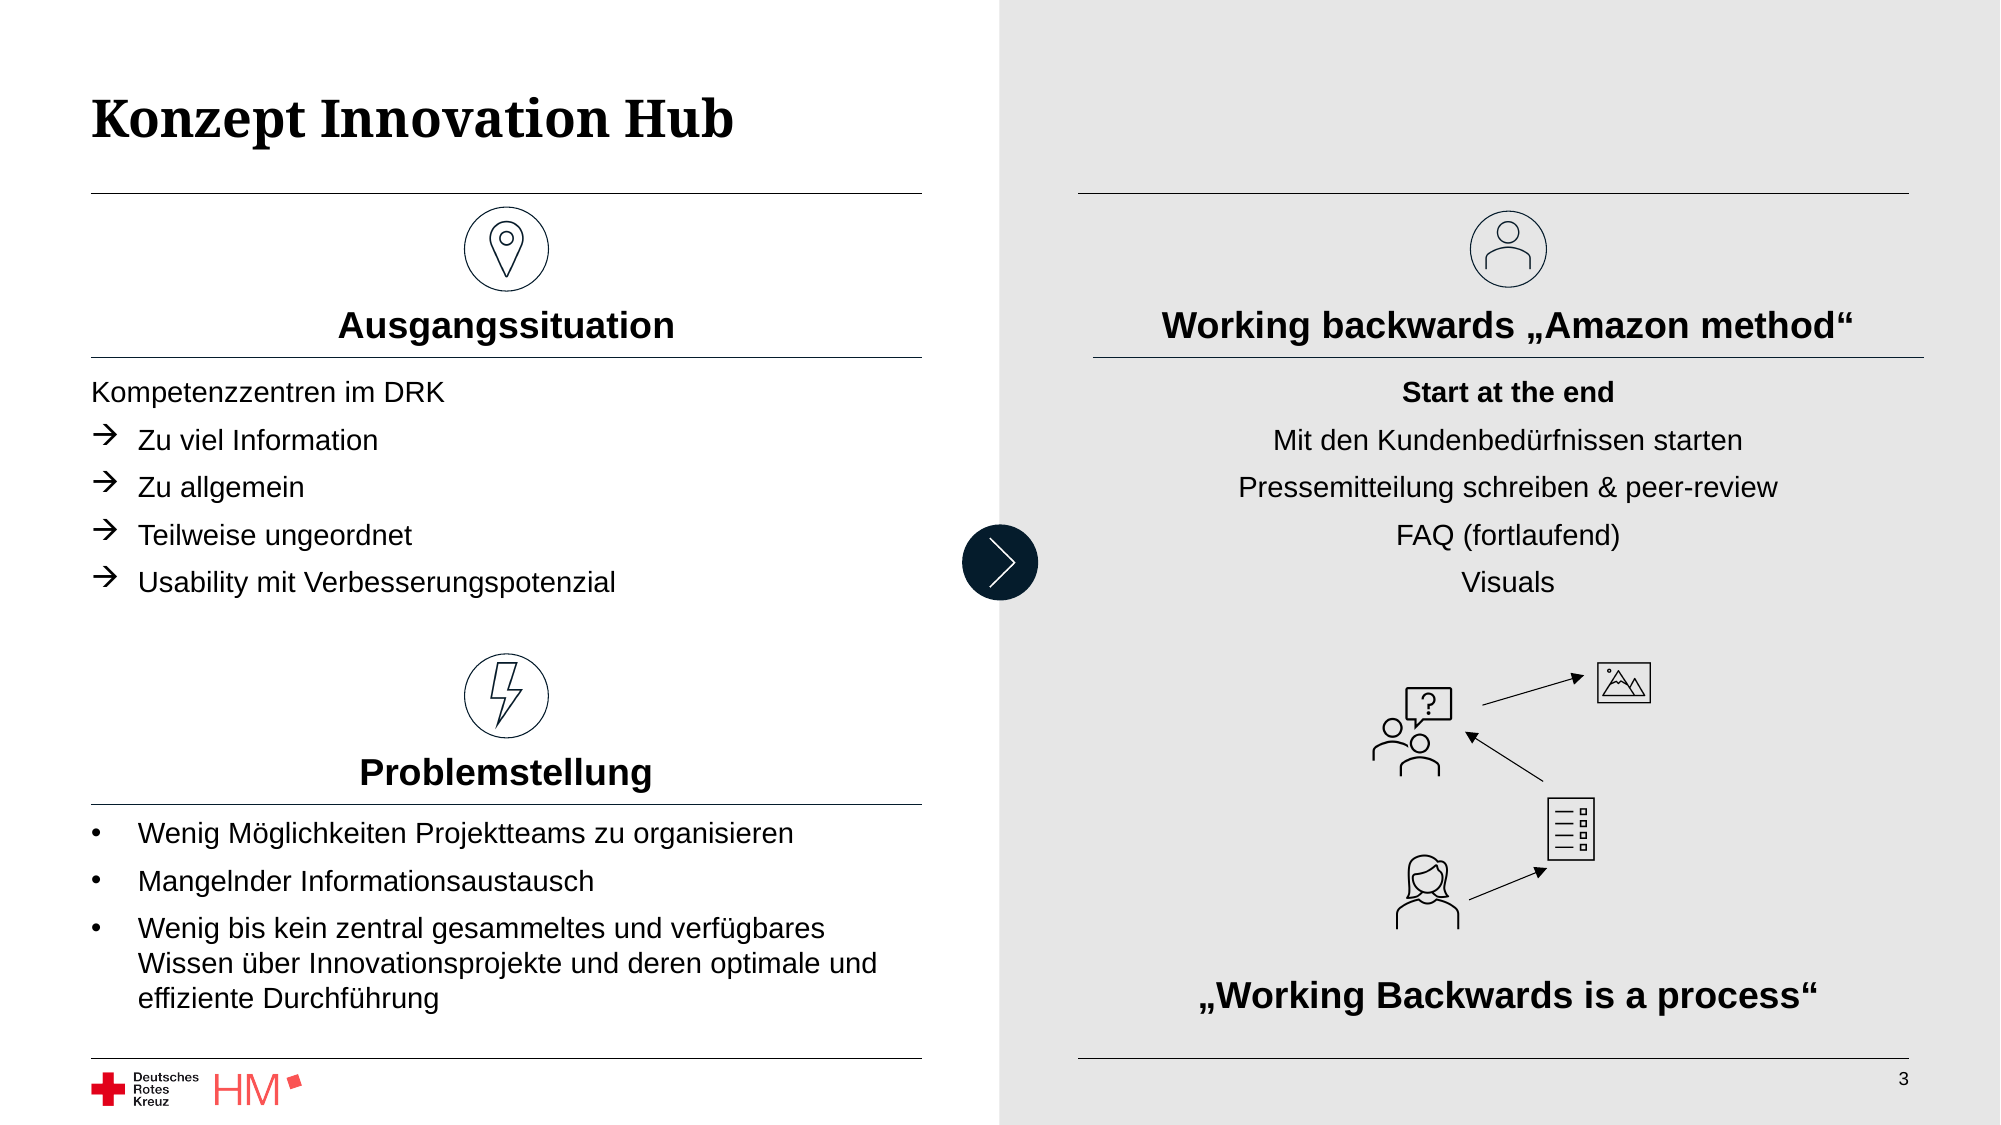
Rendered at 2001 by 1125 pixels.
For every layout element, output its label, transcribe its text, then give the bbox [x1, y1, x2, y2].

text_box [1469, 231, 1474, 268]
text_box Working backwards „Amazon method“ [1161, 301, 1856, 347]
text_box Start at the end Mit den Kundenbedürfnissen starten Pressemitteilung schreiben & peer-review FAQ (fortlaufend) Visuals [1190, 373, 1827, 599]
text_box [464, 206, 549, 292]
title Konzept Innovation Hub [91, 28, 922, 149]
text_box [1543, 231, 1548, 267]
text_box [1468, 867, 1548, 901]
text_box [1482, 674, 1585, 706]
picture [1380, 848, 1476, 944]
text_box Wenig Möglichkeiten Projektteams zu organisieren Mangelnder Informationsaustausch Wenig bis kein zentral gesammeltes und verfügbares Wissen über Innovationsprojekte und deren optimale und effiziente Durchführung [90, 814, 922, 1015]
picture [1474, 210, 1543, 279]
picture [90, 1070, 201, 1109]
picture [207, 1066, 310, 1113]
picture [1358, 678, 1466, 785]
text_box Kompetenzzentren im DRK Zu viel Information Zu allgemein Teilweise ungeordnet Usability mit Verbesserungspotenzial [90, 373, 922, 599]
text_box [464, 653, 549, 739]
text_box [1483, 279, 1534, 289]
text_box Ausgangssituation [90, 301, 922, 347]
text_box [957, 516, 1049, 609]
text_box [1464, 731, 1544, 782]
picture [1532, 791, 1609, 868]
text_box „Working Backwards is a process“​ [1155, 971, 1862, 1017]
text_box Problemstellung [90, 748, 922, 794]
picture [1590, 648, 1658, 717]
